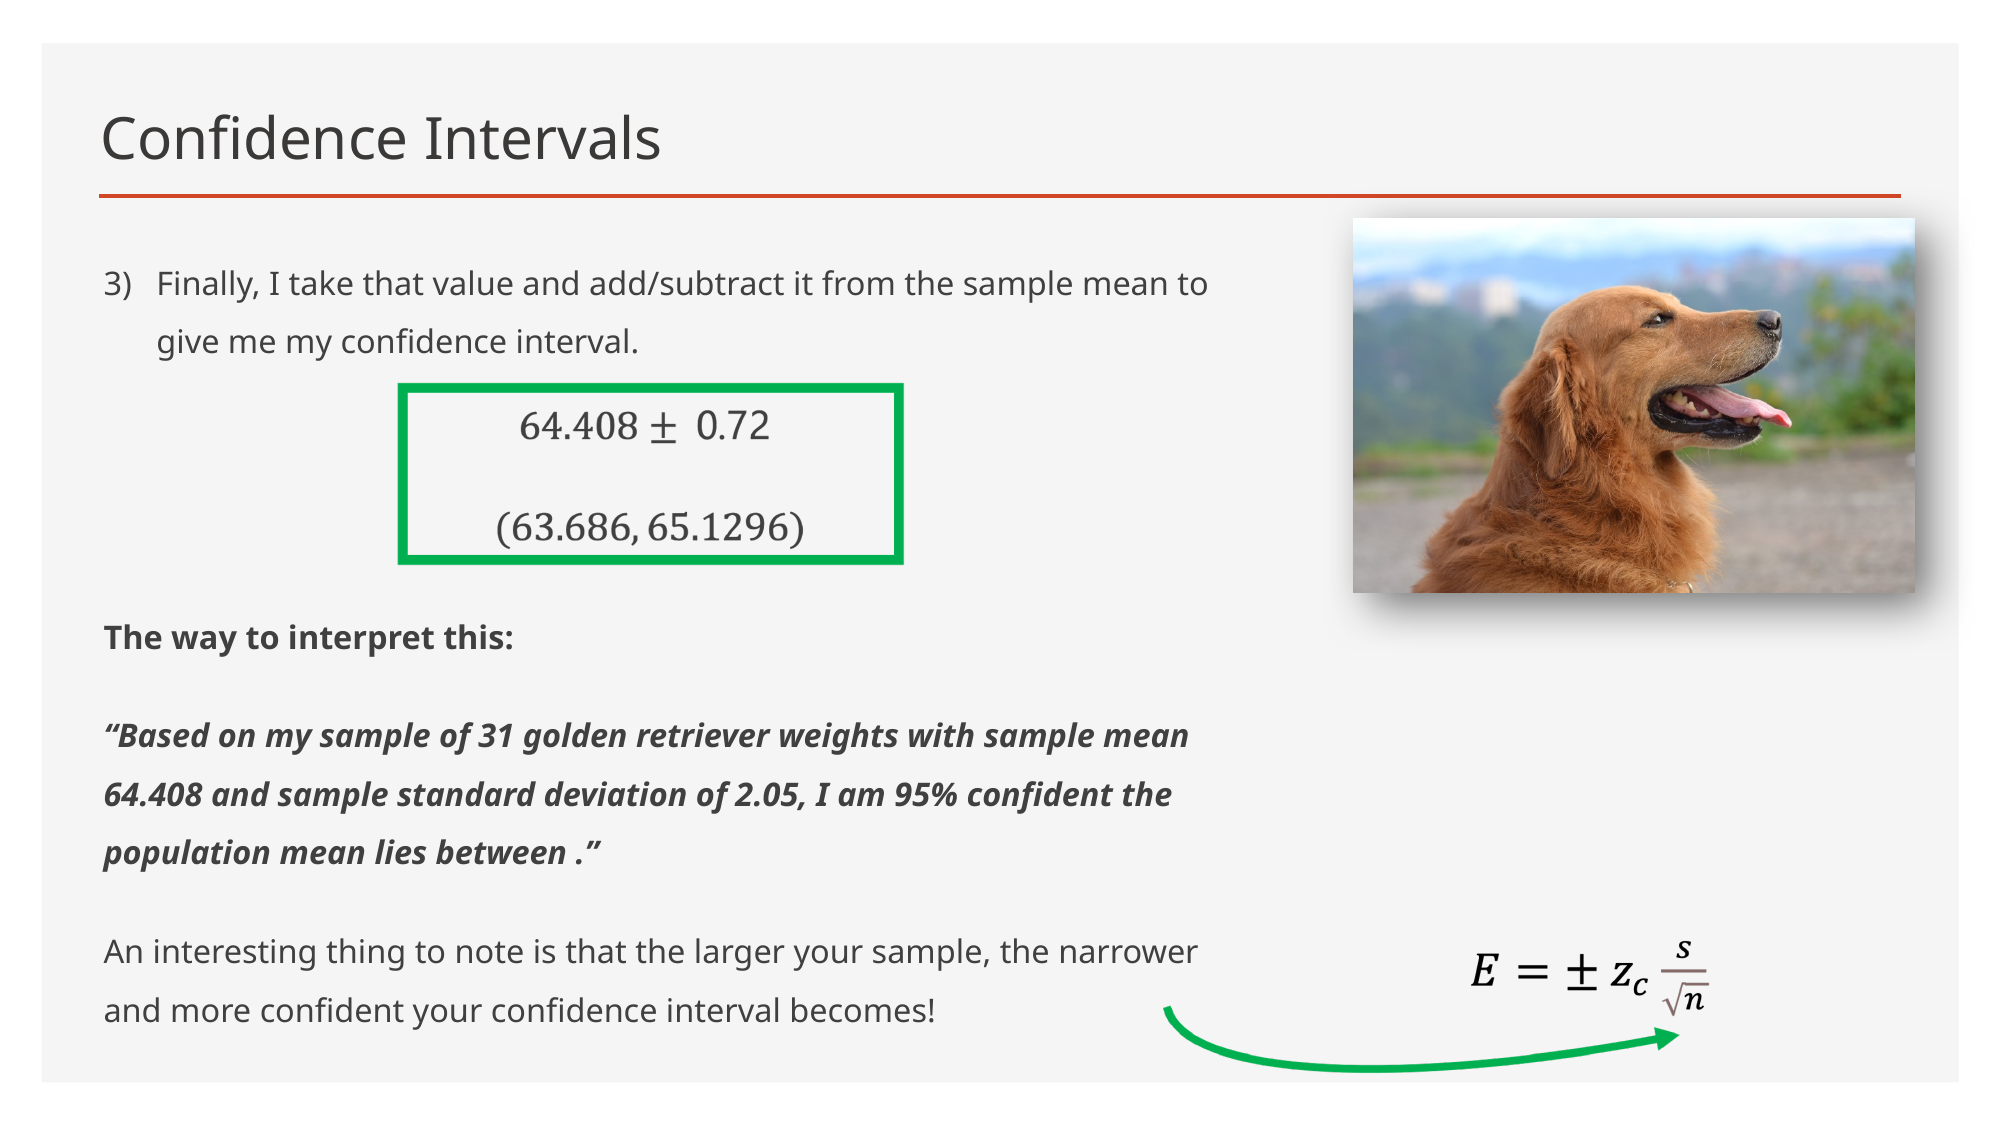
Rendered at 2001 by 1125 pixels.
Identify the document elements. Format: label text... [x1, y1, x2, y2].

picture [1353, 218, 1915, 593]
title Confidence Intervals [85, 73, 1214, 179]
picture [11, 377, 2000, 1125]
